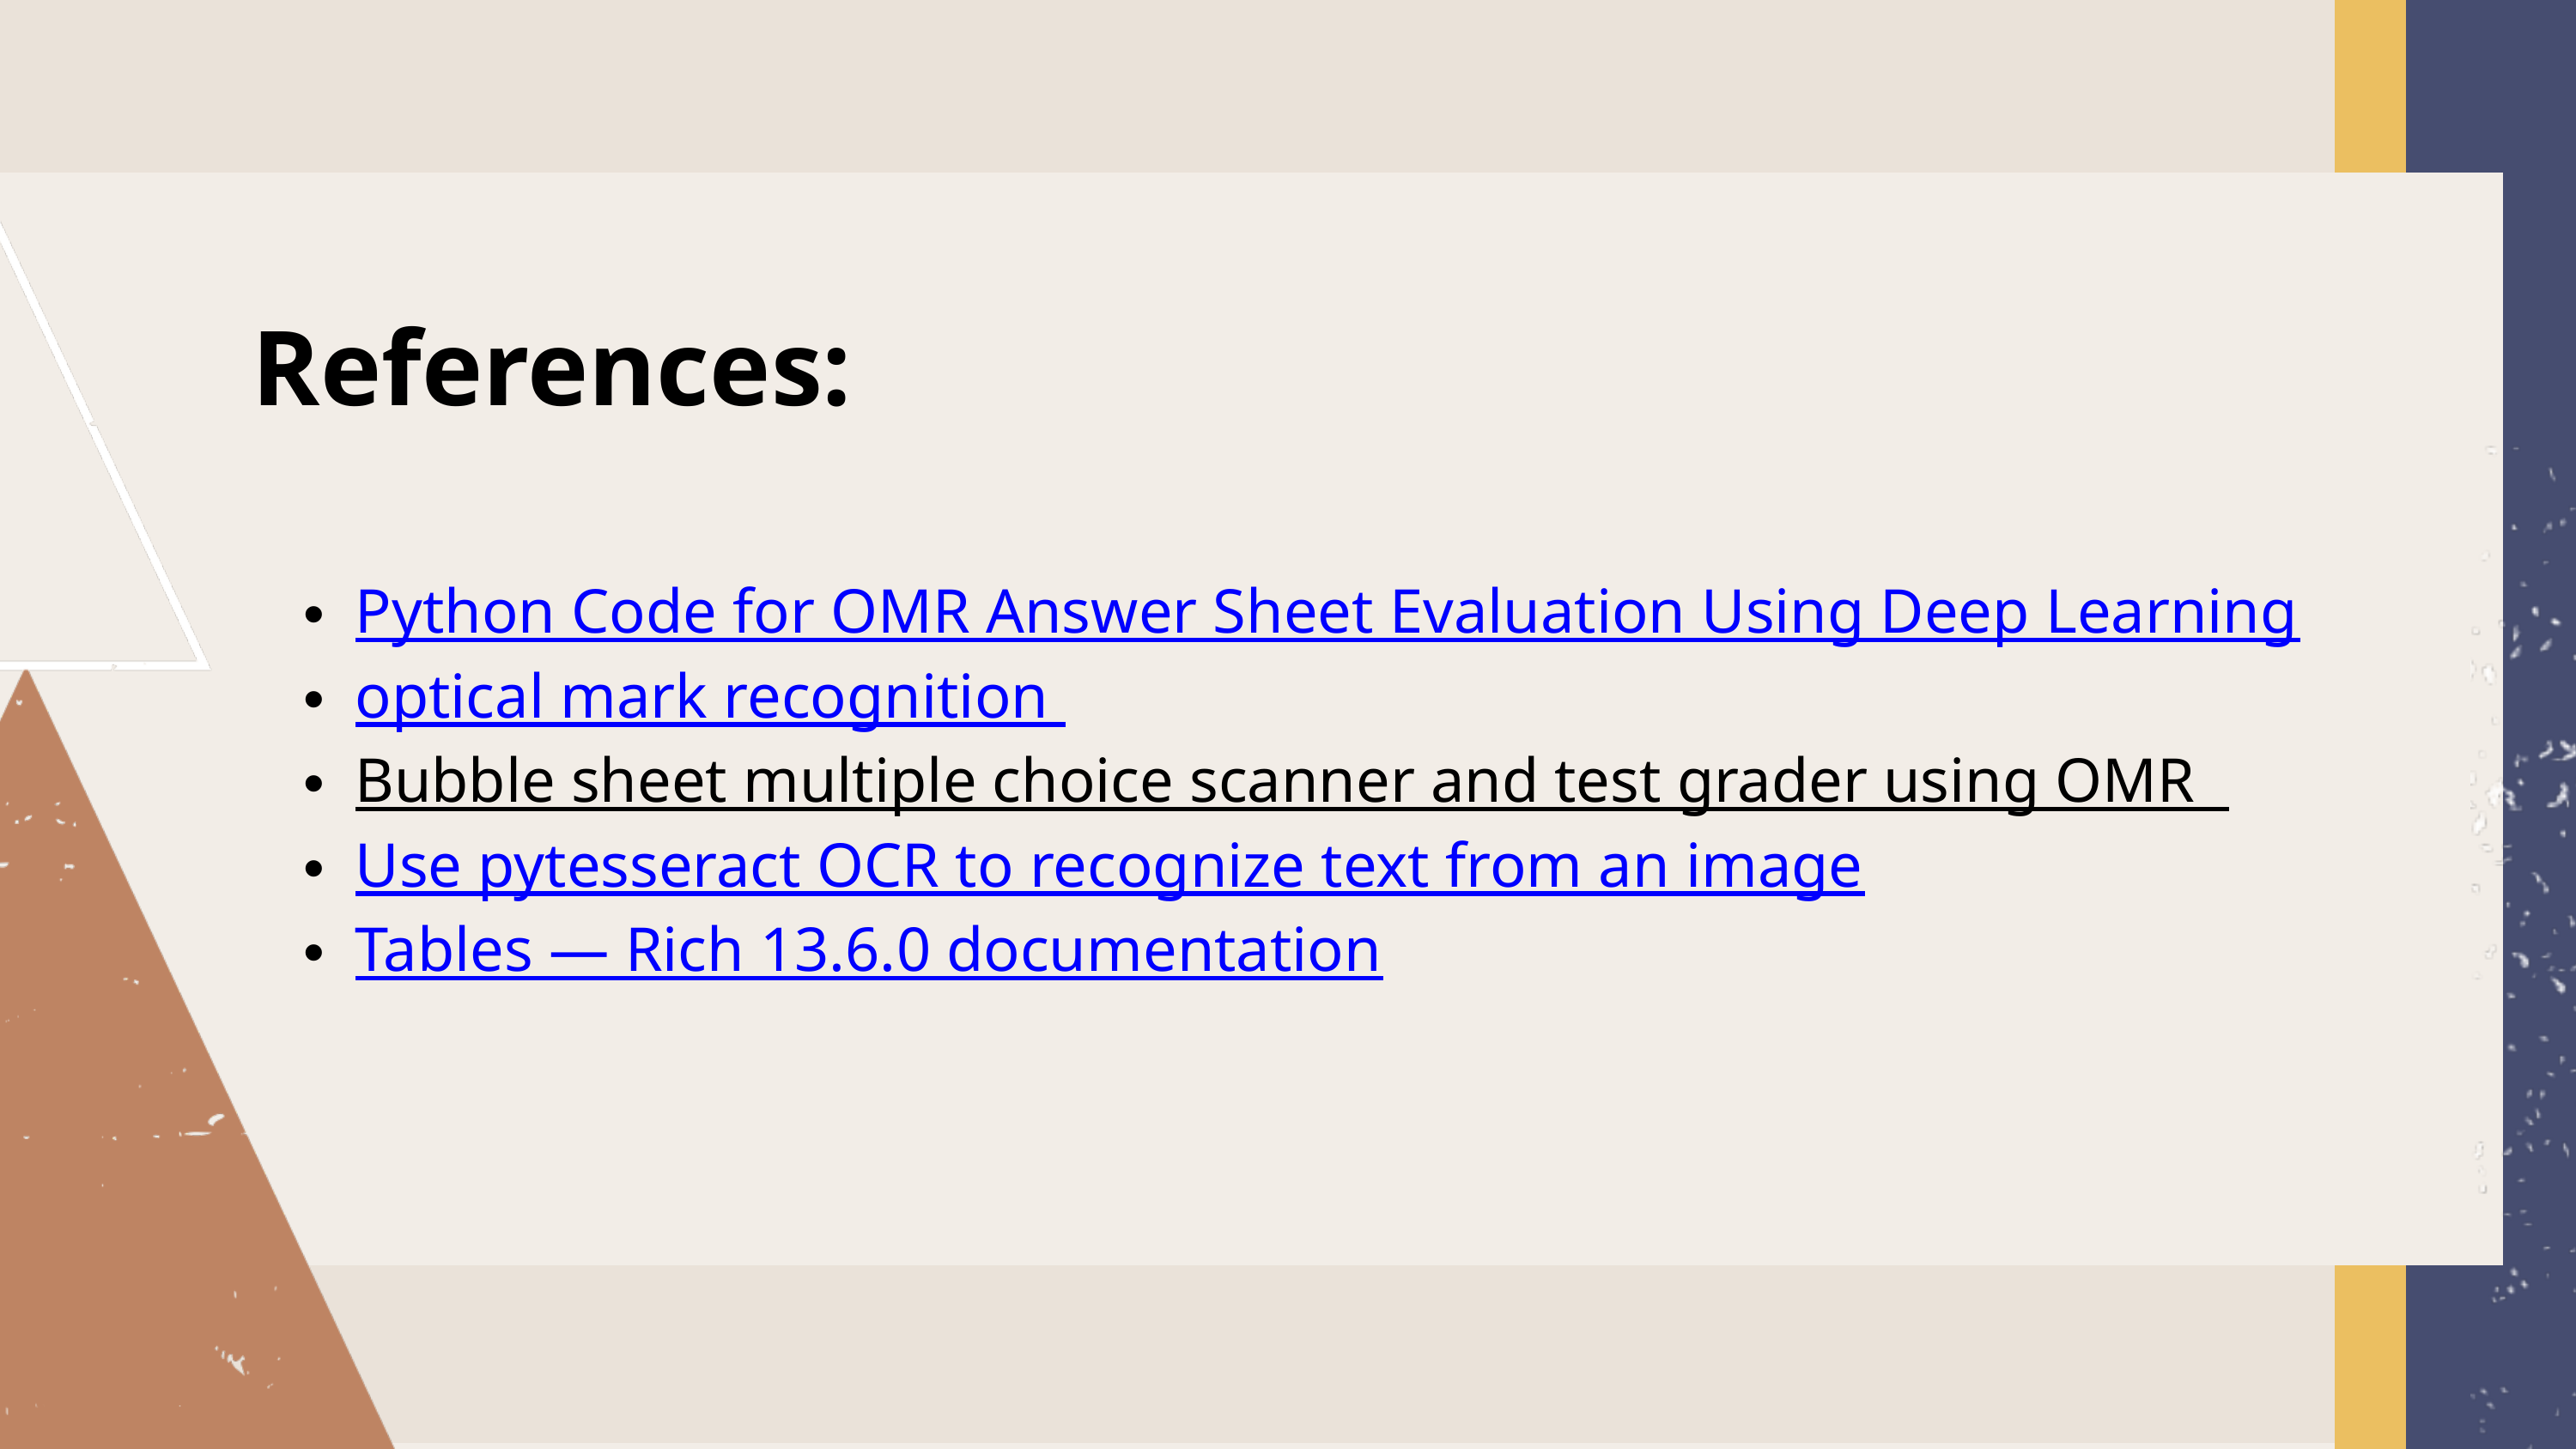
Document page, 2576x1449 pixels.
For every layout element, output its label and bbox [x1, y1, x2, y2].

text_box [0, 0, 2576, 1449]
